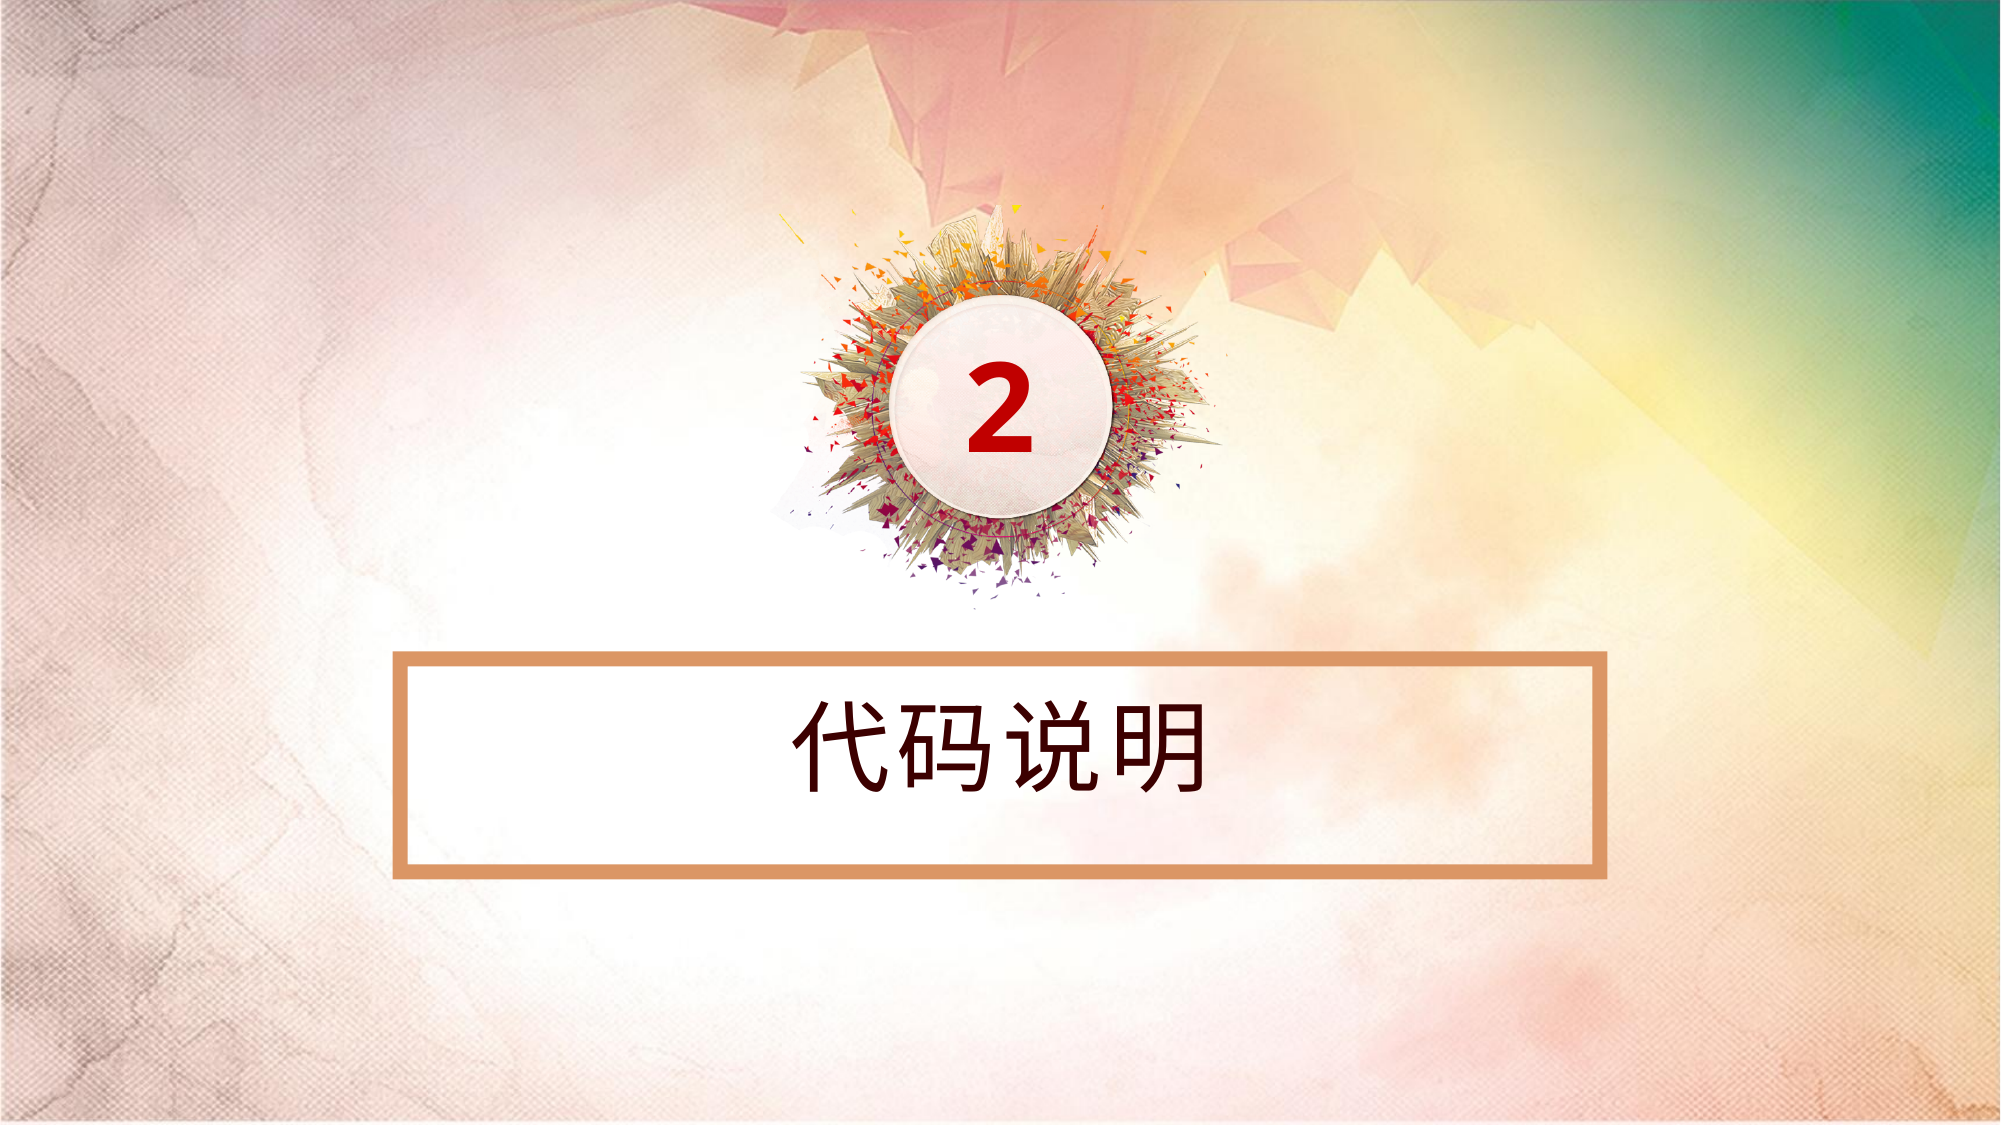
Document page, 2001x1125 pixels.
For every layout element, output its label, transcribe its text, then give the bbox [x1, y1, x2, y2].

text_box 代码说明 [775, 677, 1225, 812]
text_box 2 [949, 319, 1051, 485]
picture [0, 0, 2001, 1125]
text_box [392, 650, 1608, 880]
